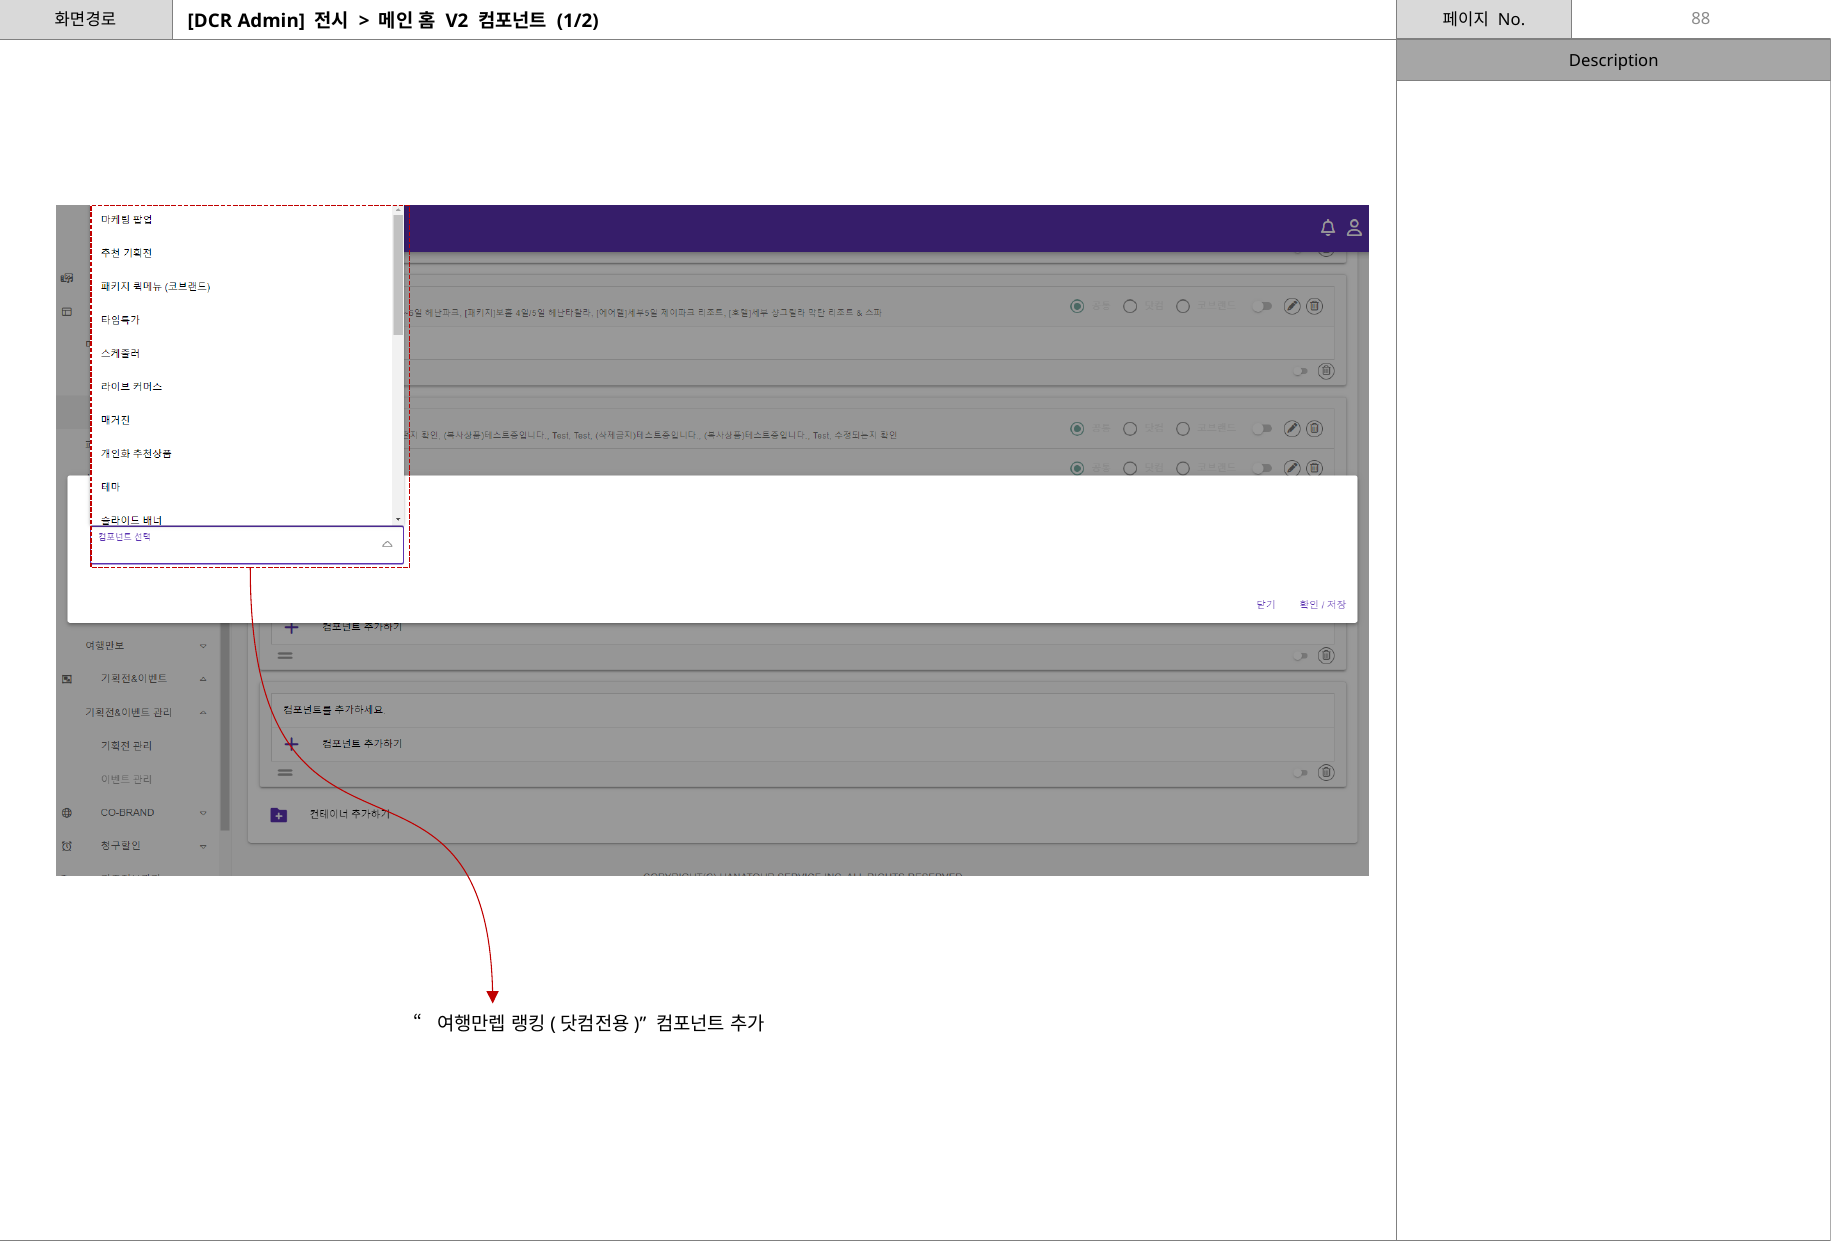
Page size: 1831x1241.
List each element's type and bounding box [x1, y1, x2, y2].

text_box [413, 1012, 765, 1035]
text_box [153, 664, 590, 907]
picture [56, 205, 1369, 876]
slide_number [1656, 1, 1746, 39]
title [172, 4, 1380, 40]
